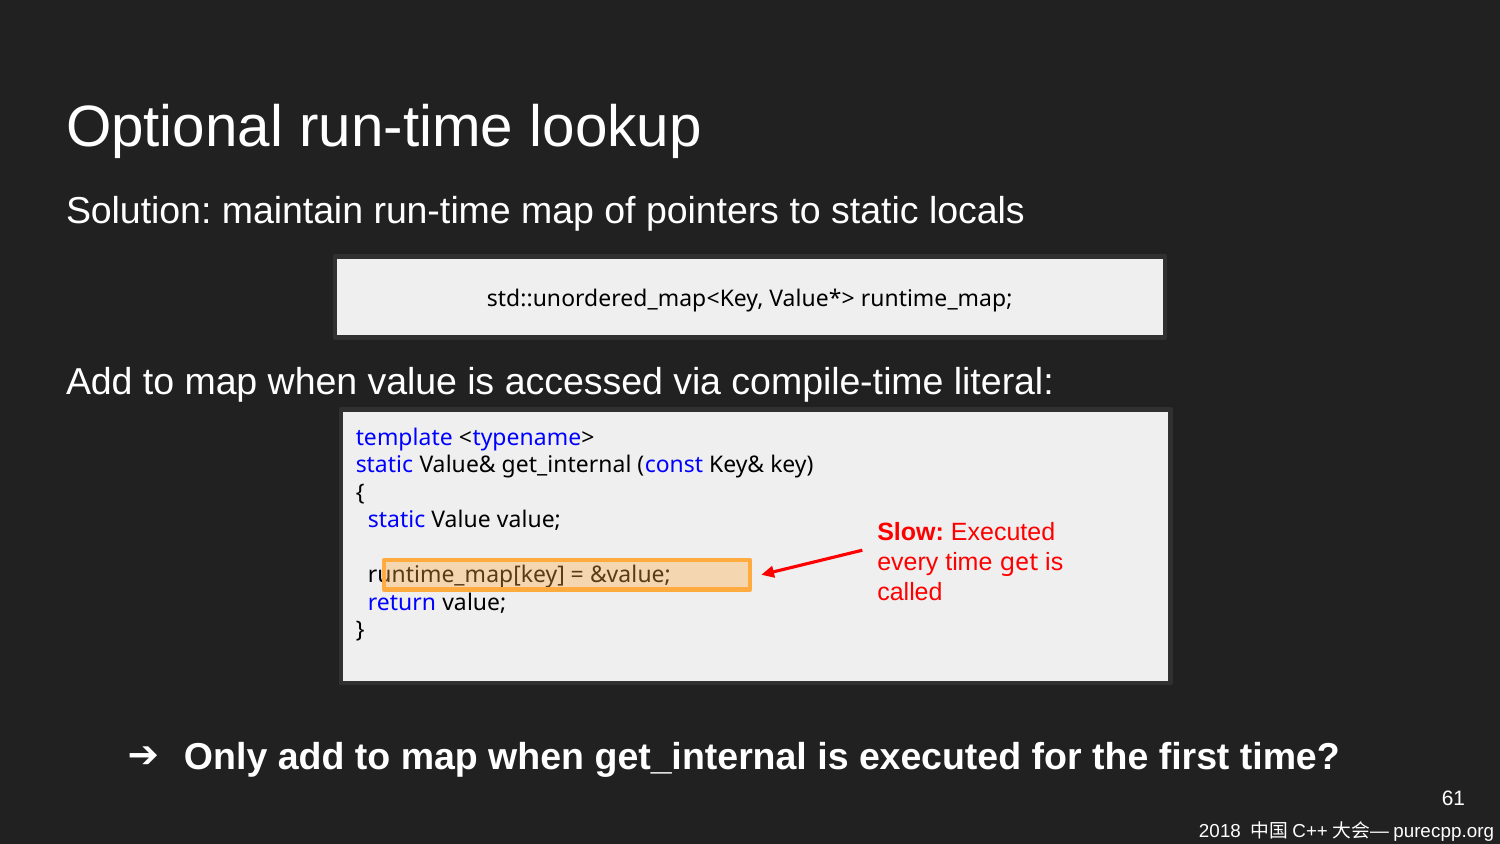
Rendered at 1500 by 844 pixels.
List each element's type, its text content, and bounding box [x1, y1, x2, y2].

list Add to map when value is accessed via compile-time literal: [51, 335, 1449, 410]
text_box std::unordered_map<Key, Value*> runtime_map; [335, 256, 1165, 335]
title Optional run-time lookup [51, 72, 1449, 164]
text_box Only add to map when get_internal is executed for the first time? [64, 703, 1387, 798]
text_box Slow: Executed every time get is called [862, 500, 1093, 575]
text_box [384, 560, 750, 590]
slide_number 61 [1389, 764, 1480, 830]
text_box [761, 549, 863, 575]
list Solution: maintain run-time map of pointers to static locals [51, 164, 1449, 238]
text_box template <typename> static Value& get_internal (const Key& key) { static Value value; runtime_map[key] = &value; return value; } [340, 409, 1171, 683]
